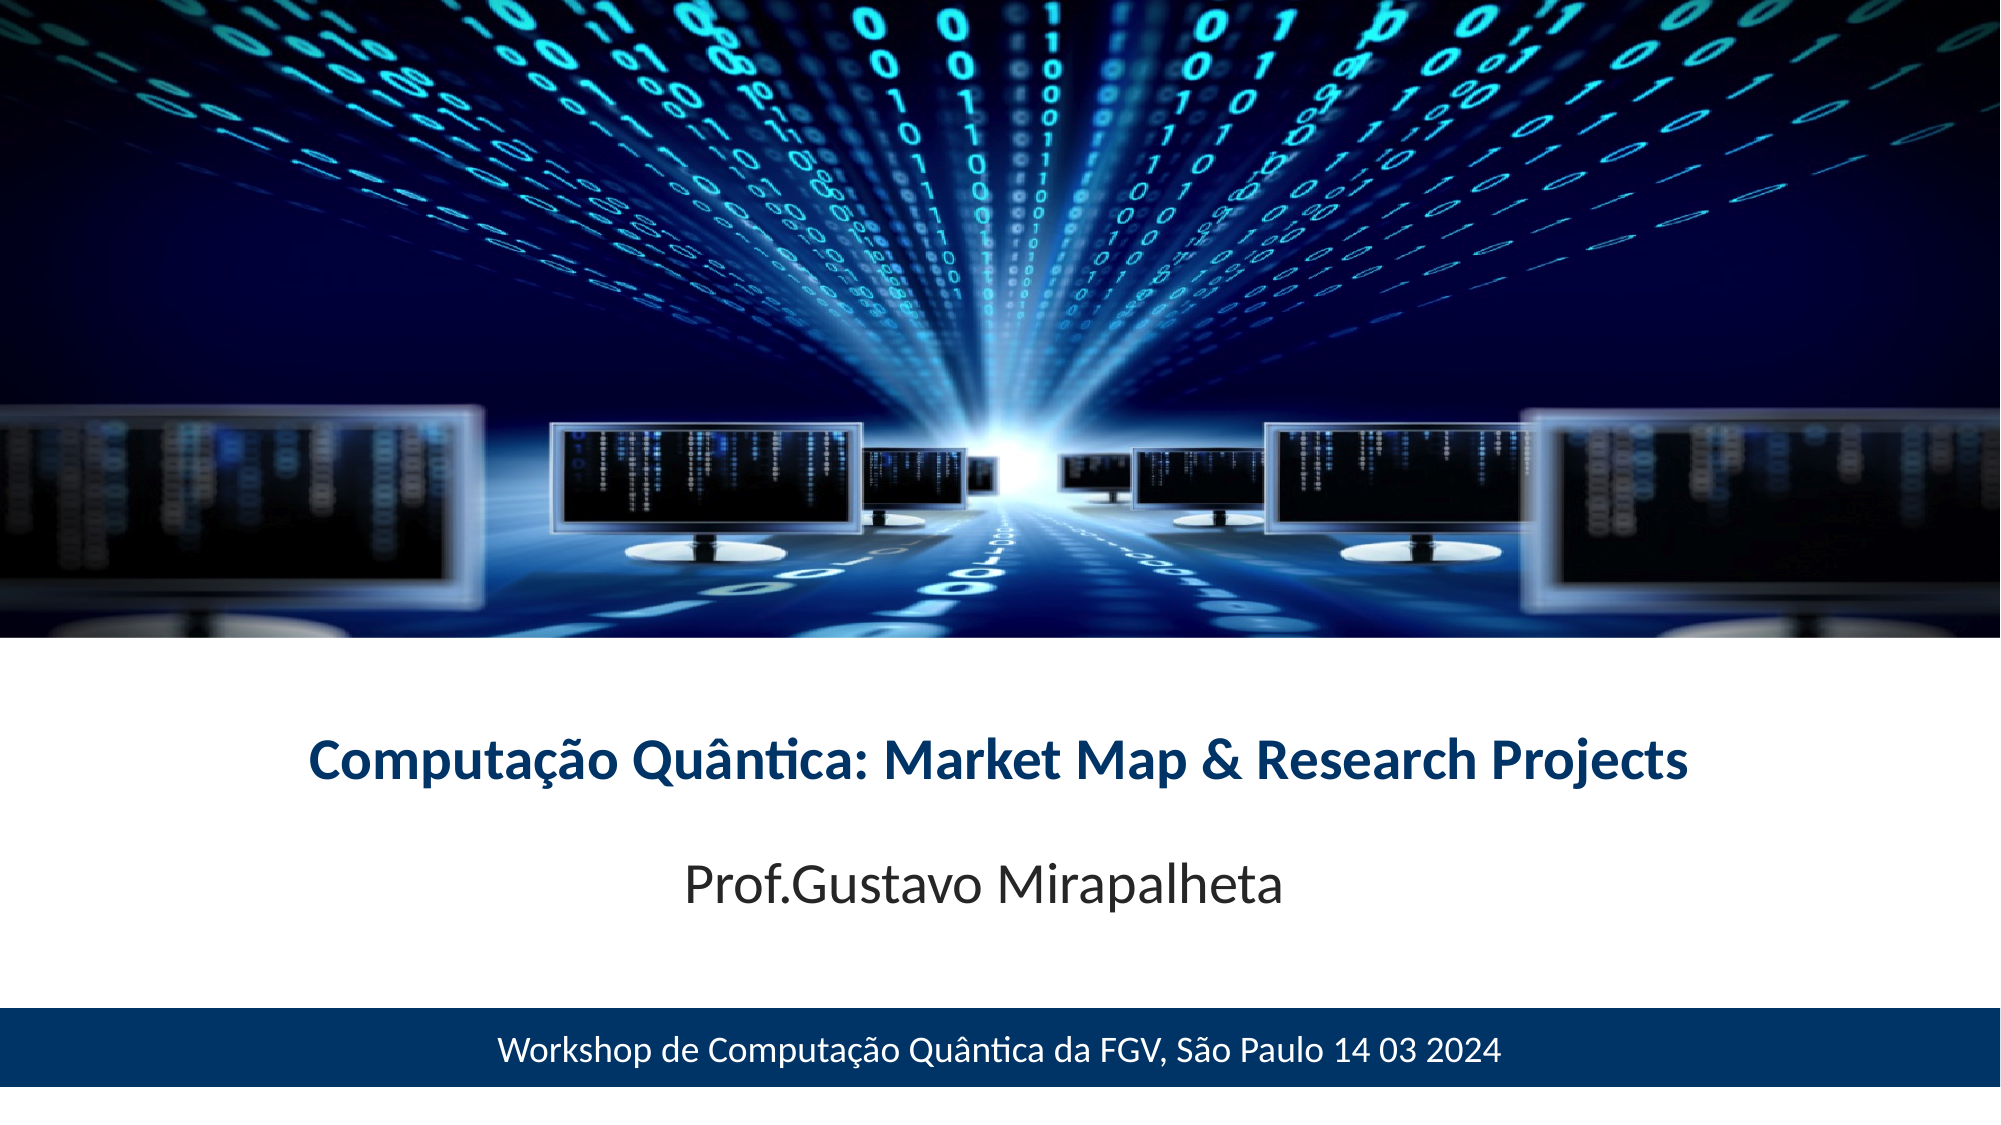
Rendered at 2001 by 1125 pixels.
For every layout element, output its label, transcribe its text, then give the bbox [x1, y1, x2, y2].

picture [0, 0, 2000, 638]
subtitle Prof.Gustavo Mirapalheta [462, 837, 1507, 962]
title Computação Quântica: Market Map & Research Projects [149, 712, 1851, 801]
